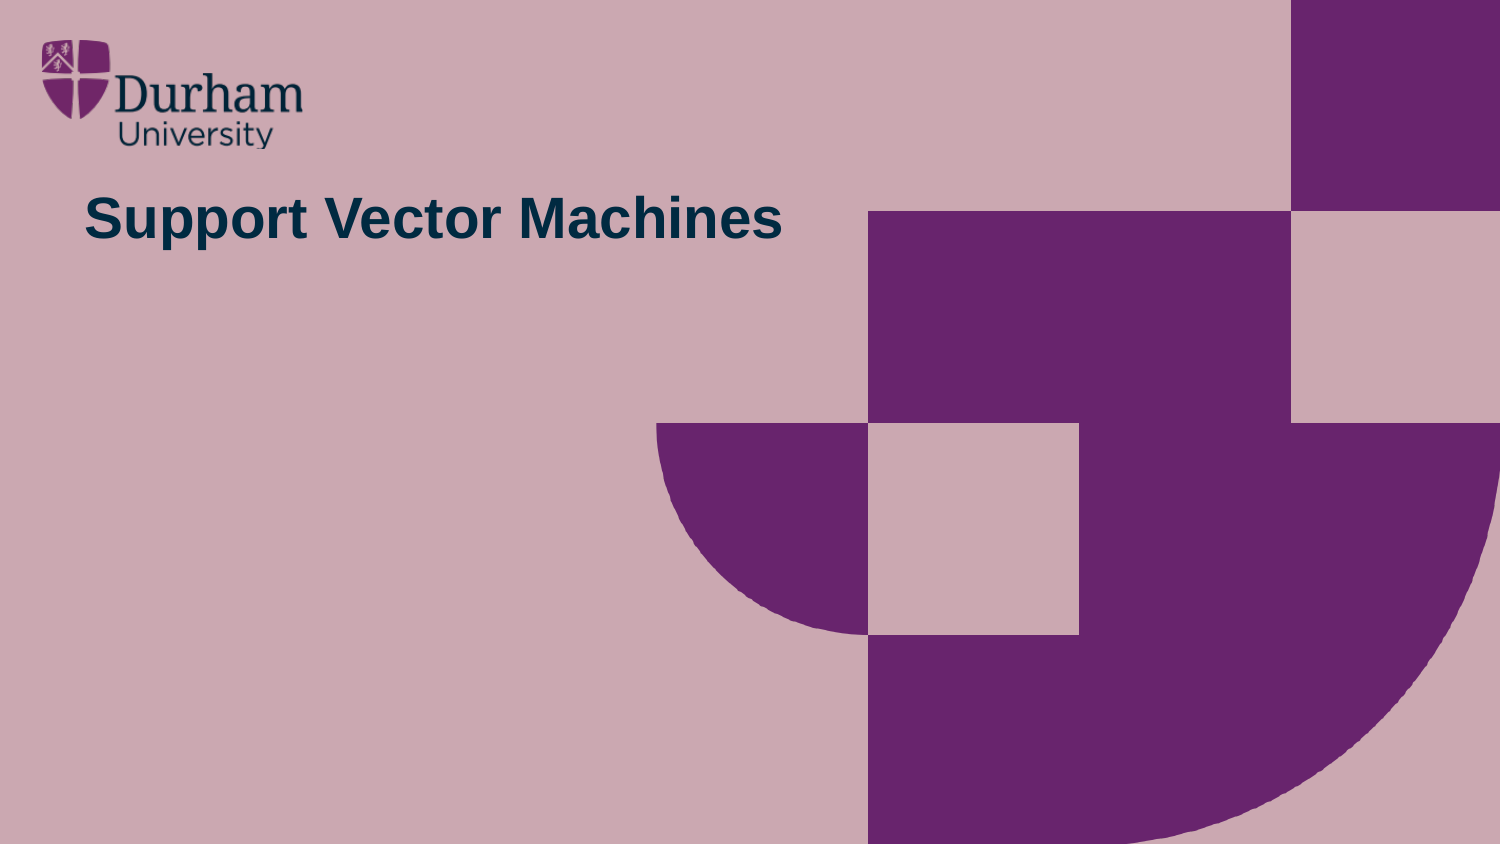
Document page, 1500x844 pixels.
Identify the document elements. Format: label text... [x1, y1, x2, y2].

title Support Vector Machines [85, 191, 924, 475]
subtitle [85, 268, 826, 485]
